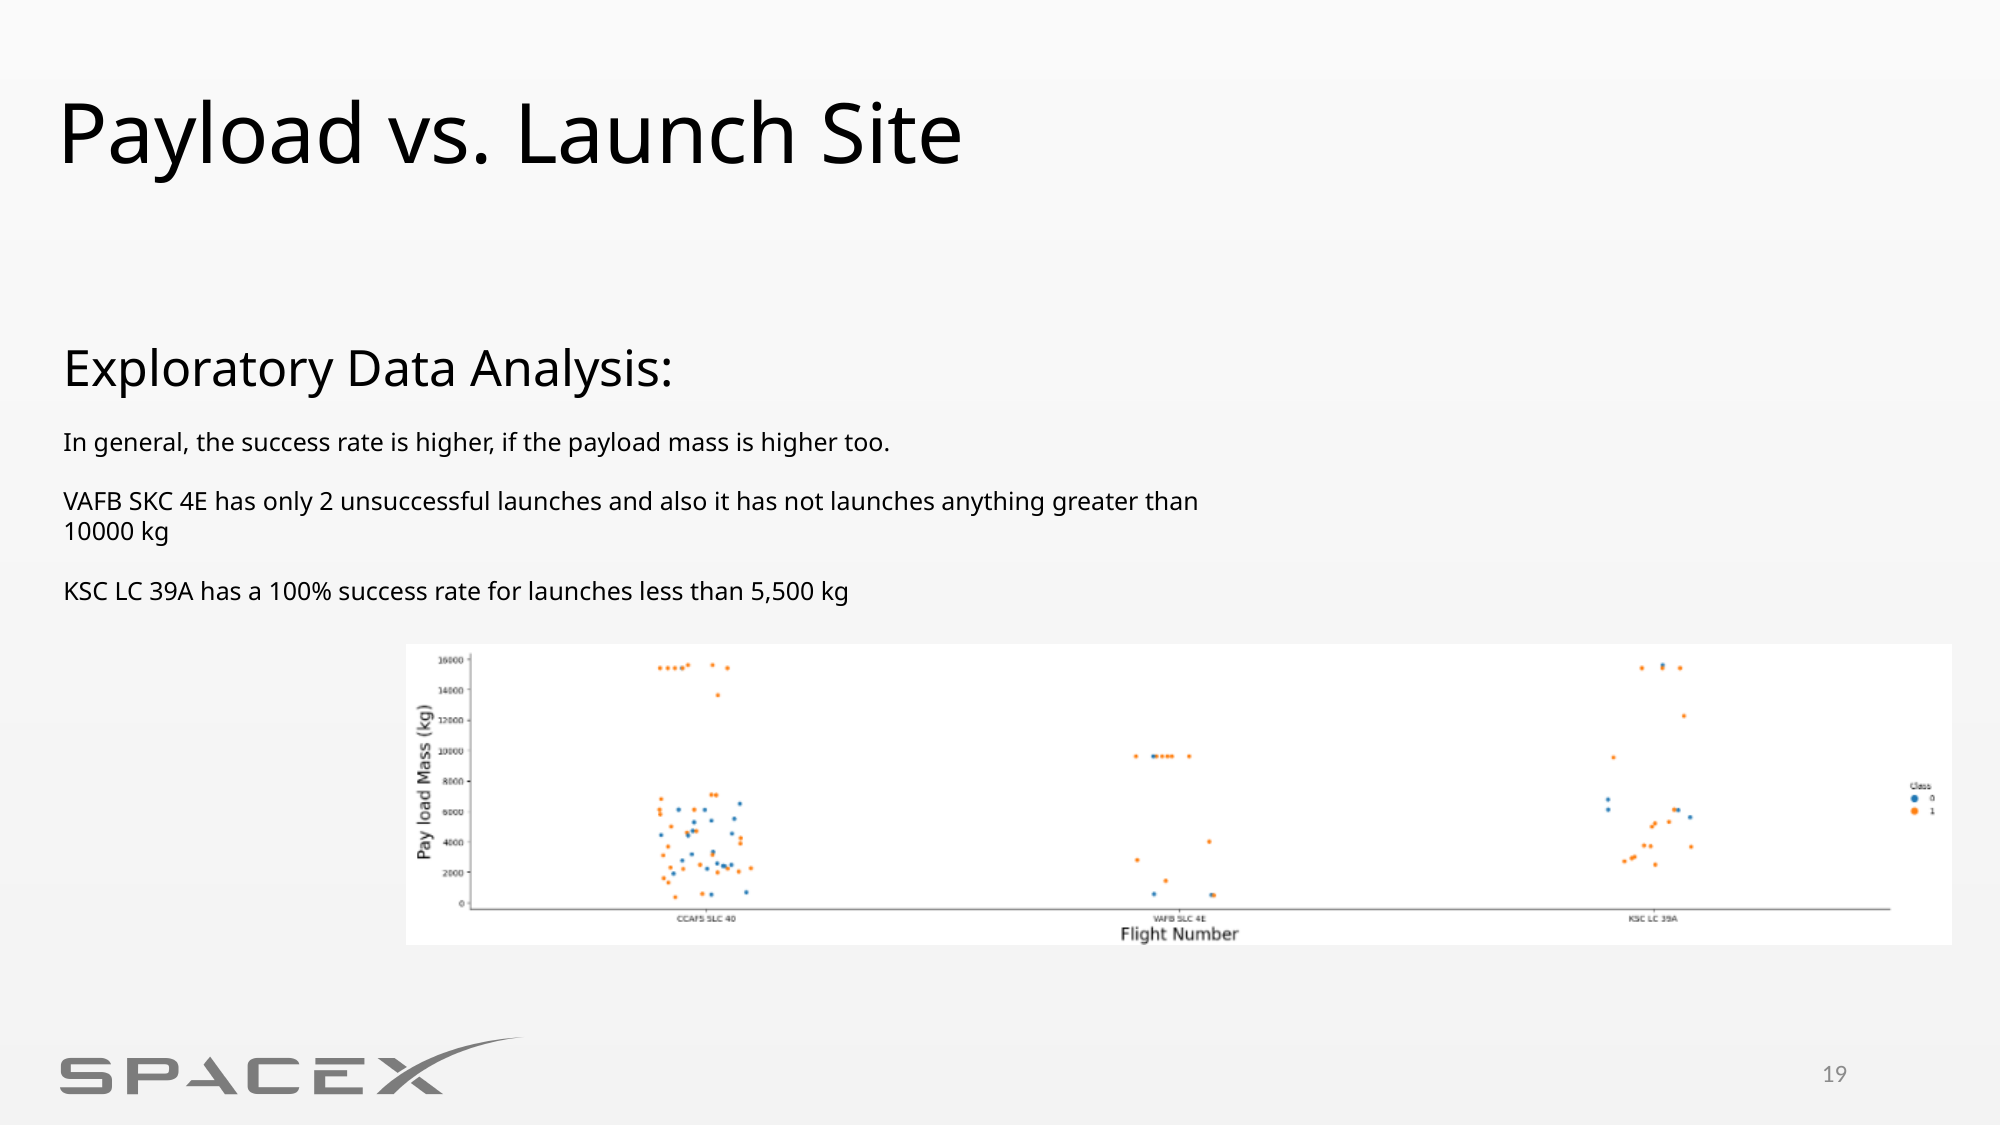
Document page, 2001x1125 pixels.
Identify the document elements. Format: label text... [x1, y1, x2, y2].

text_box Payload vs. Launch Site [42, 91, 1768, 182]
text_box Exploratory Data Analysis: In general, the success rate is higher, if the payload mass is higher too. VAFB SKC 4E has only 2 unsuccessful launches and also it has not launches anything greater than 10000 kg KSC LC 39A has a 100% success rate for launches less than 5,500 kg [48, 328, 1288, 703]
picture [58, 1036, 526, 1095]
picture [405, 644, 1952, 945]
slide_number 19 [1412, 1042, 1863, 1103]
